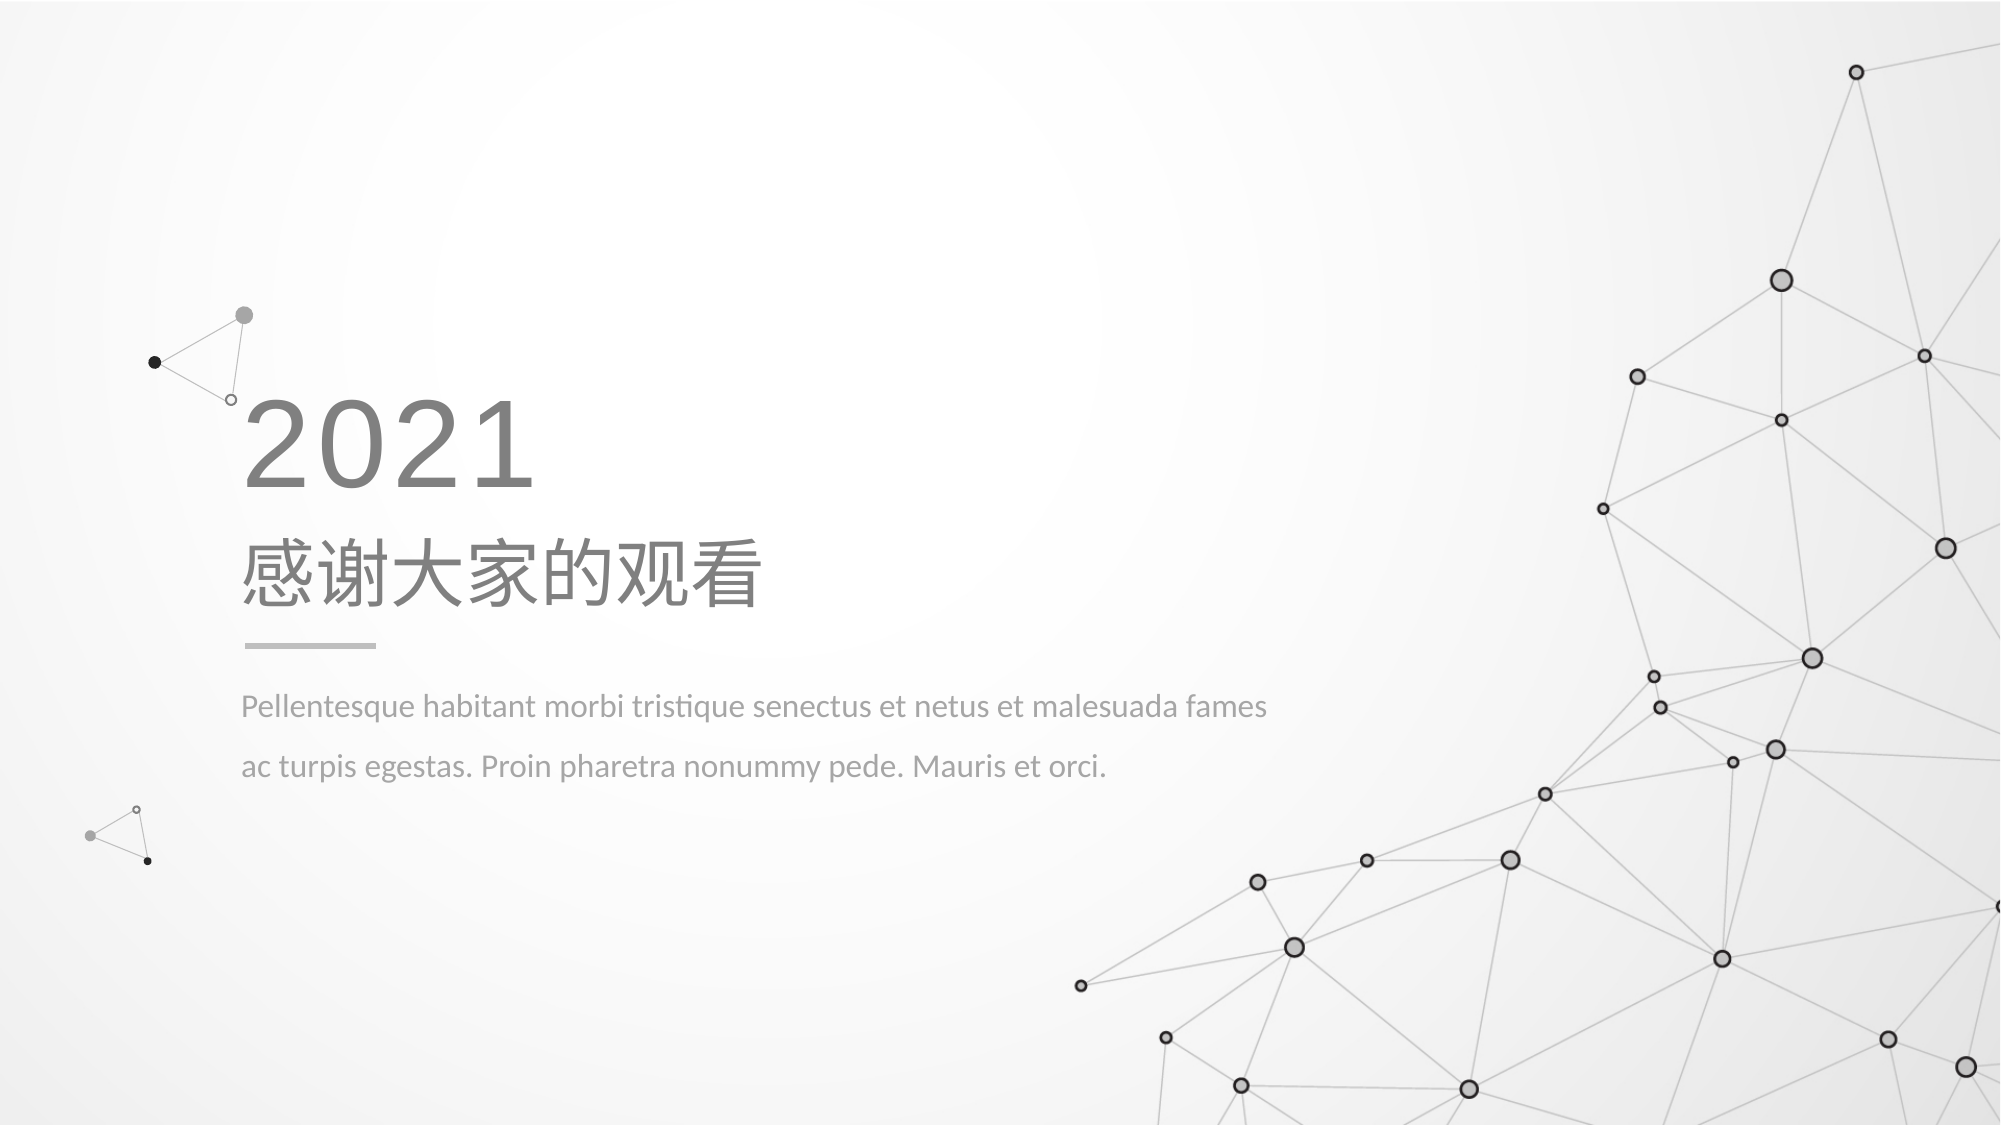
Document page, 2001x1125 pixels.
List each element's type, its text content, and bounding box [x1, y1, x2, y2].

text_box Pellentesque habitant morbi tristique senectus et netus et malesuada fames ac turpis egestas. Proin pharetra nonummy pede. Mauris et orci. [226, 656, 1306, 852]
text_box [150, 317, 265, 410]
text_box 感谢大家的观看 [225, 519, 989, 624]
text_box 2021 [226, 355, 819, 519]
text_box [88, 797, 151, 867]
picture [0, 0, 2001, 1125]
